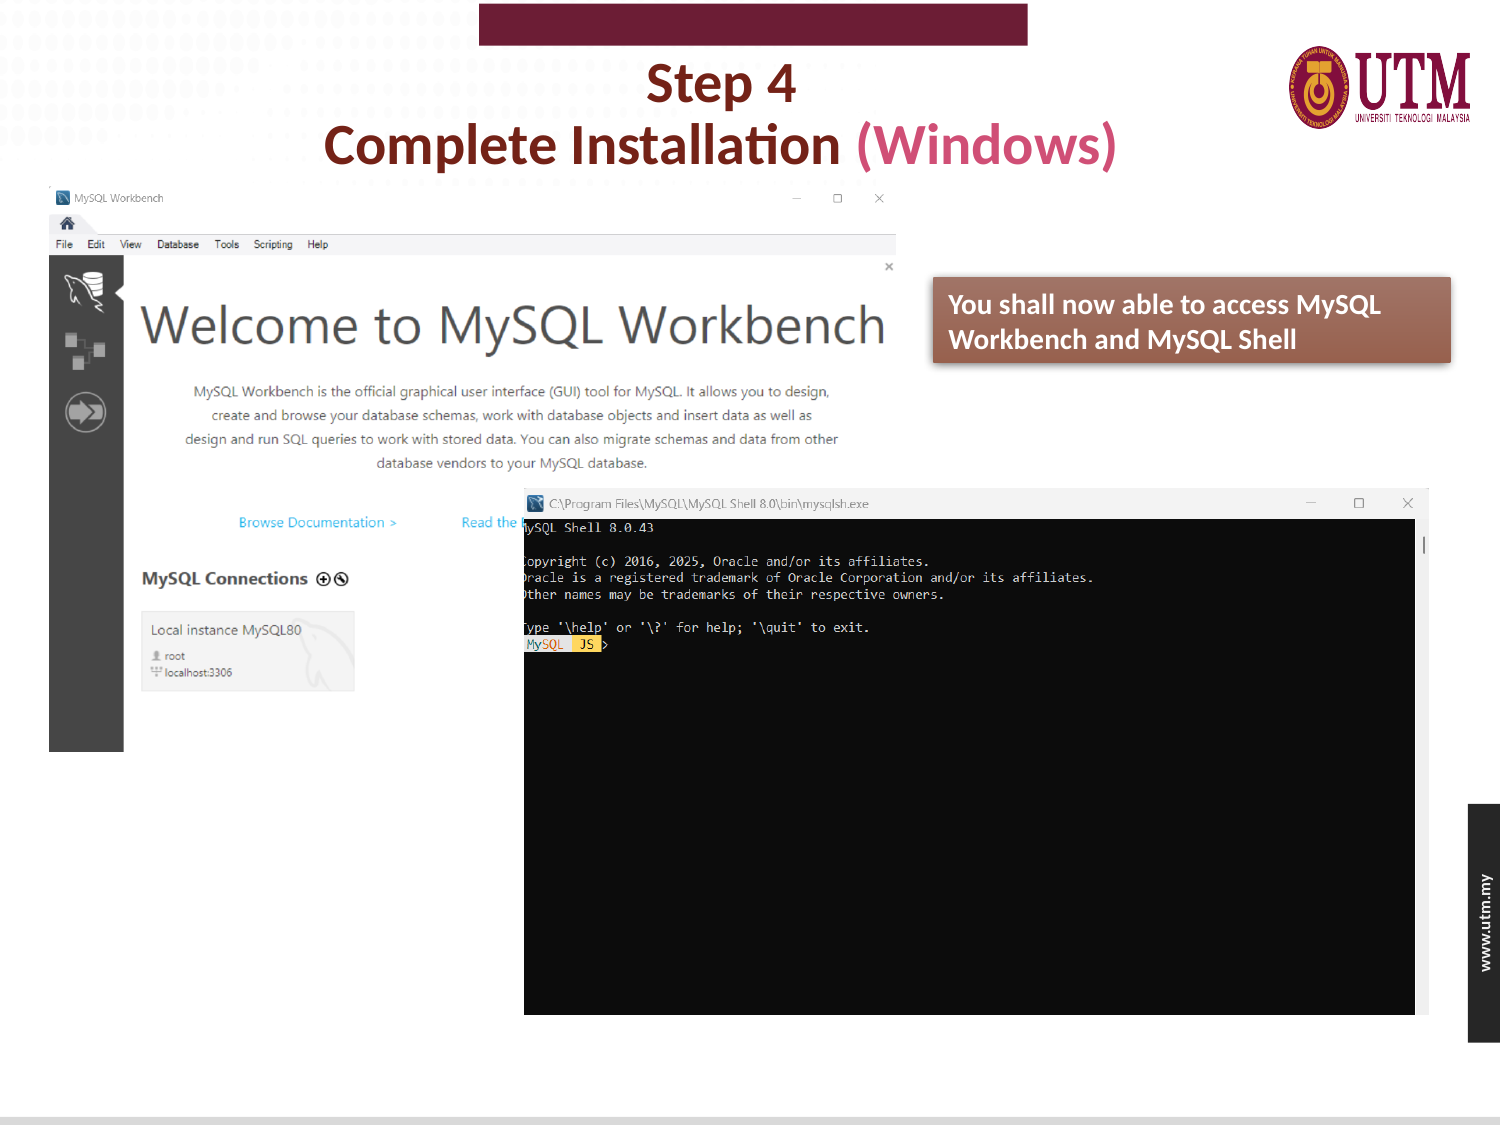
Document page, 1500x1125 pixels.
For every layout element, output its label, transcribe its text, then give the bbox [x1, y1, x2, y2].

text_box You shall now able to access MySQL Workbench and MySQL Shell [933, 277, 1451, 363]
picture [0, 0, 1429, 1015]
picture [1369, 46, 1470, 129]
text_box Step 4 Complete Installation (Windows) [74, 43, 1369, 187]
